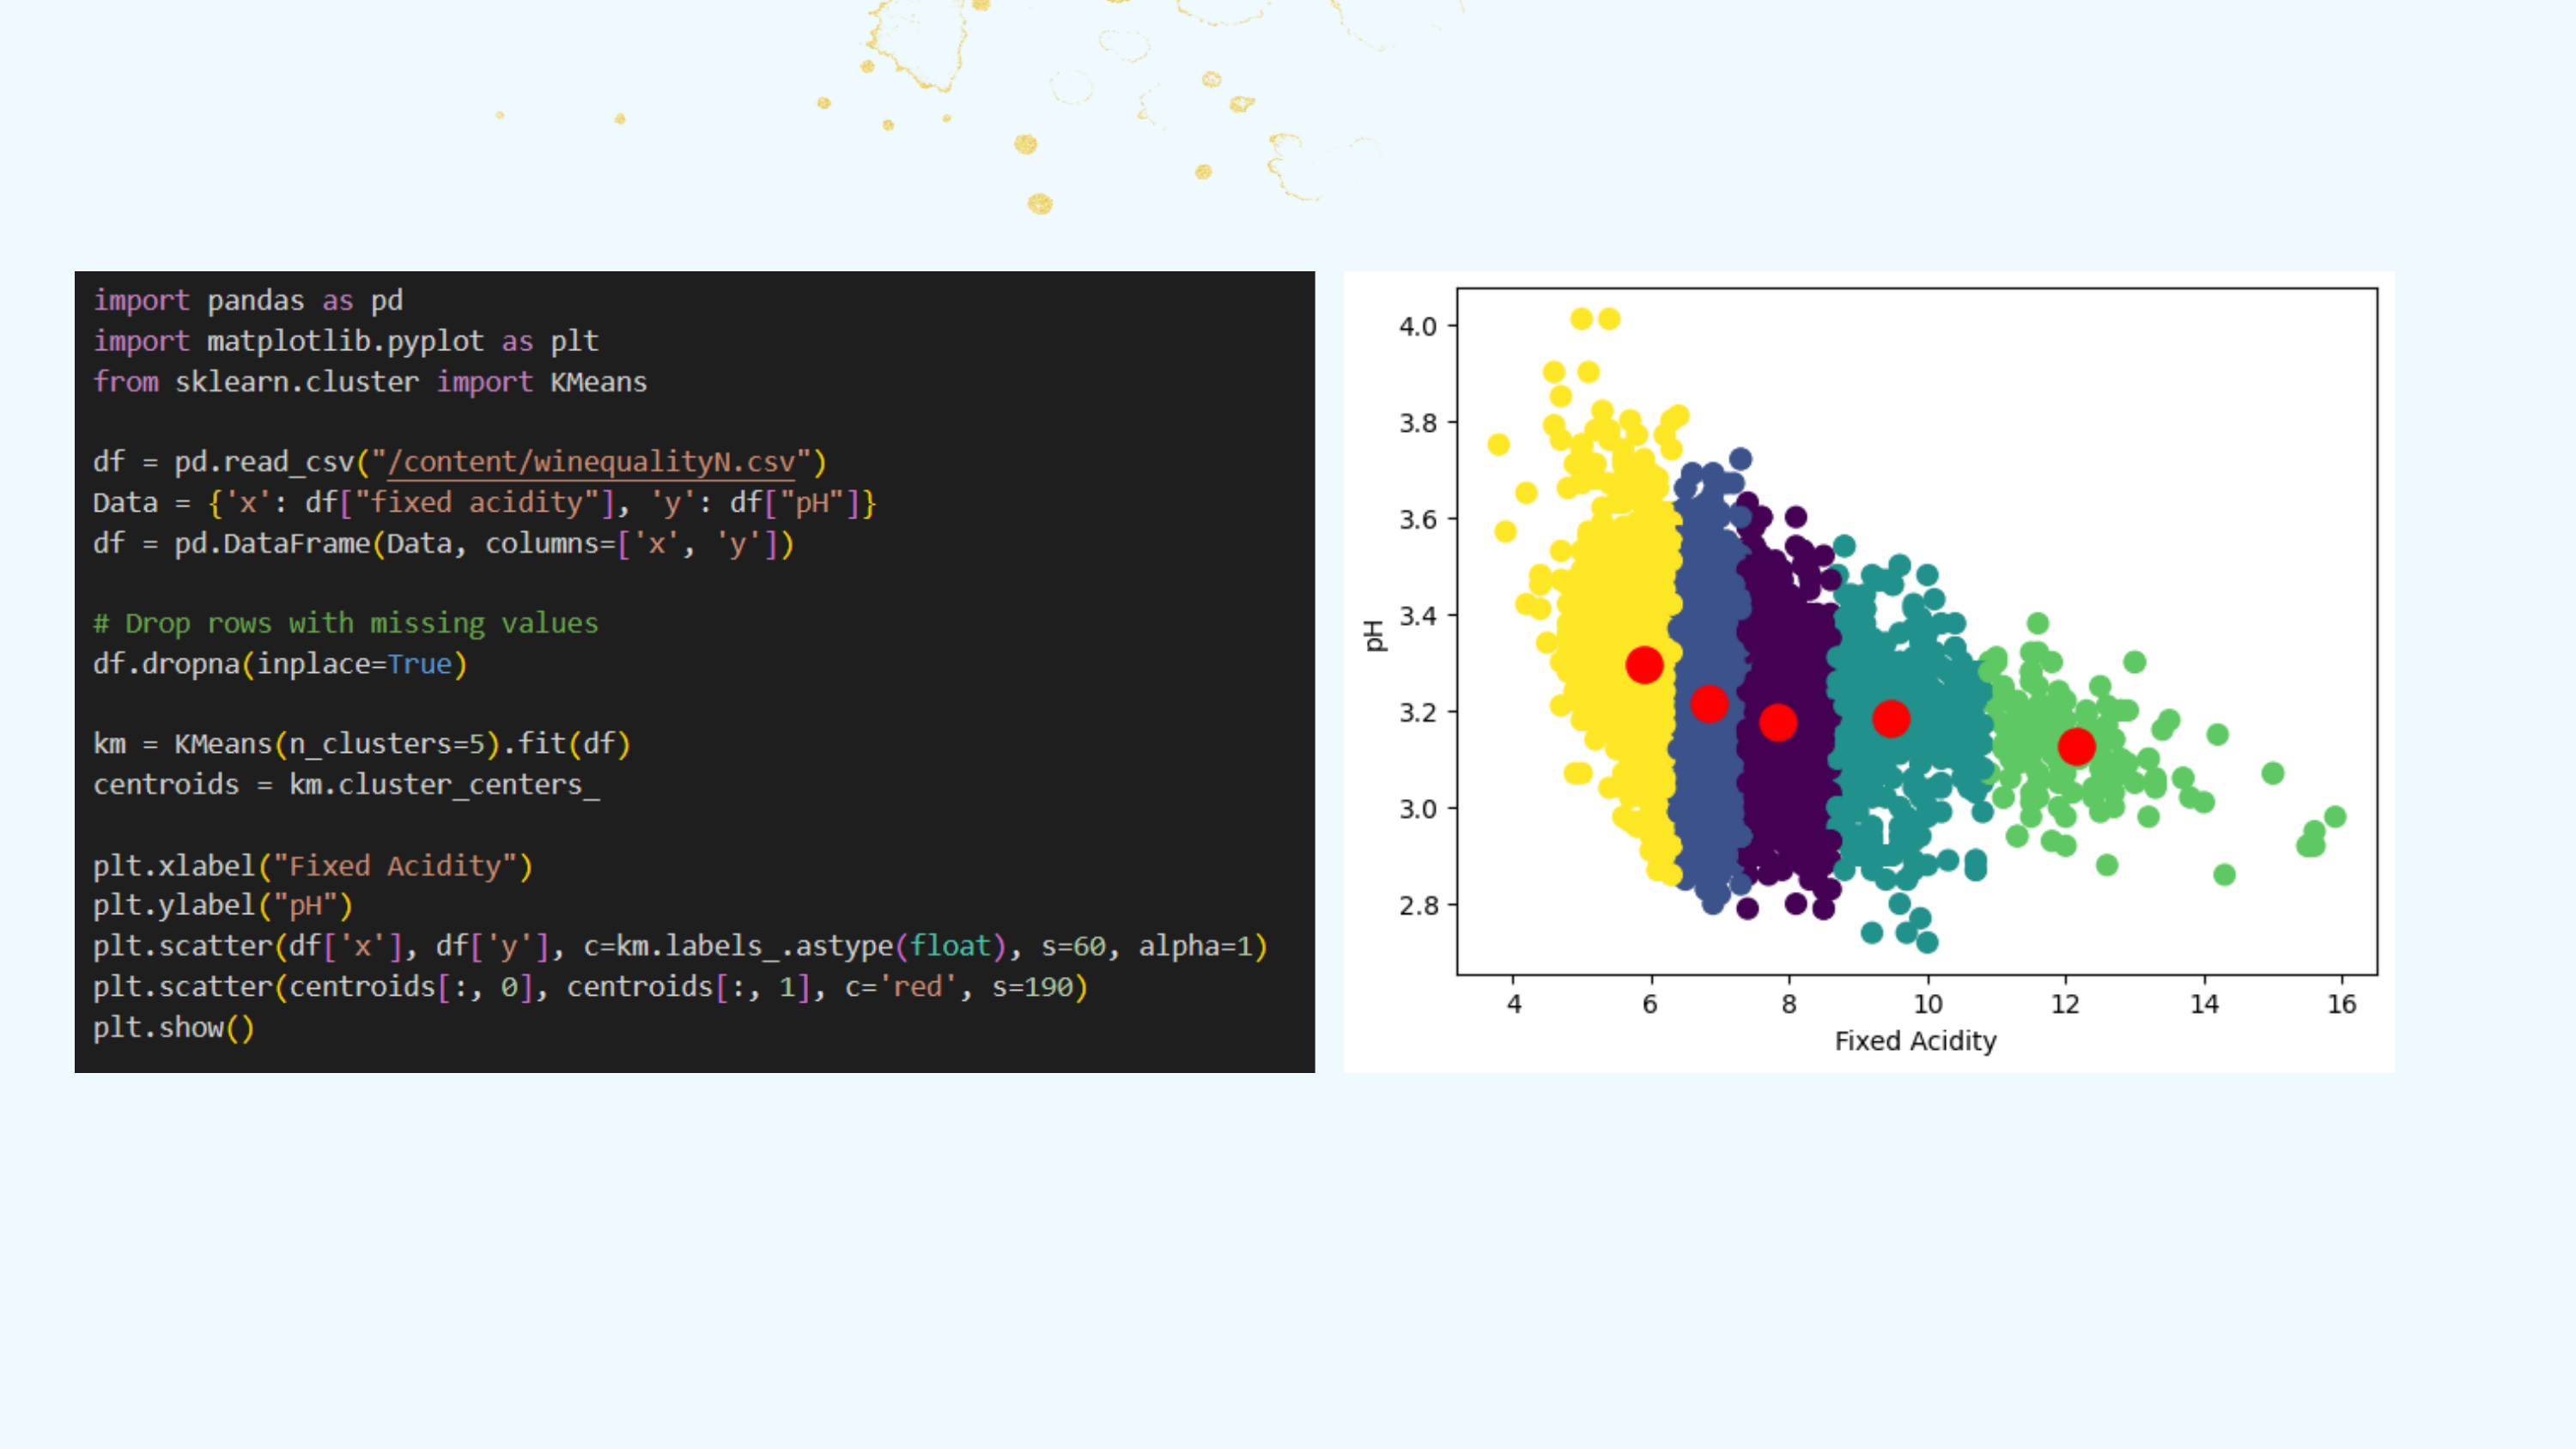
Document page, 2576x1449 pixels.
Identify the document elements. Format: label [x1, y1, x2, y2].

text_box [414, 0, 1637, 271]
text_box [75, 271, 1315, 1073]
text_box [1344, 271, 2396, 1073]
